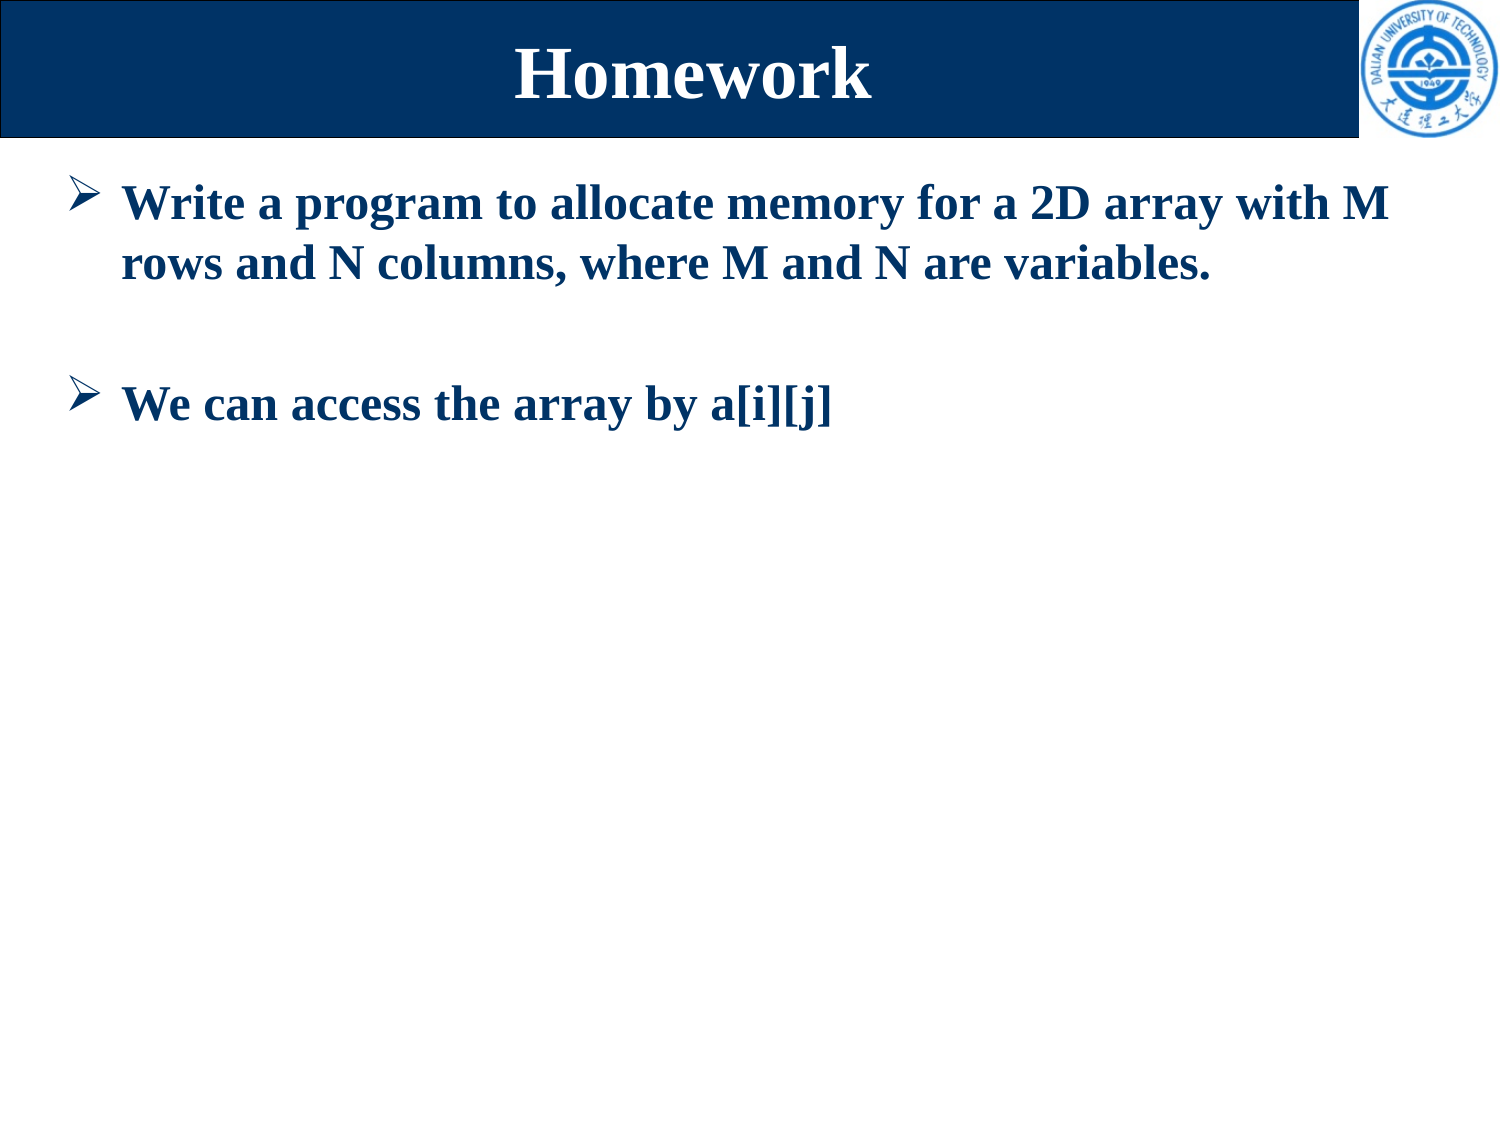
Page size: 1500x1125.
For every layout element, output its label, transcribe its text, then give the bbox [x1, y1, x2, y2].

picture [1359, 0, 1500, 138]
list Write a program to allocate memory for a 2D array with M rows and N columns, where M and N are variables. We can access the array by a[i][j] [50, 162, 1463, 1088]
title Homework [37, 12, 1350, 125]
